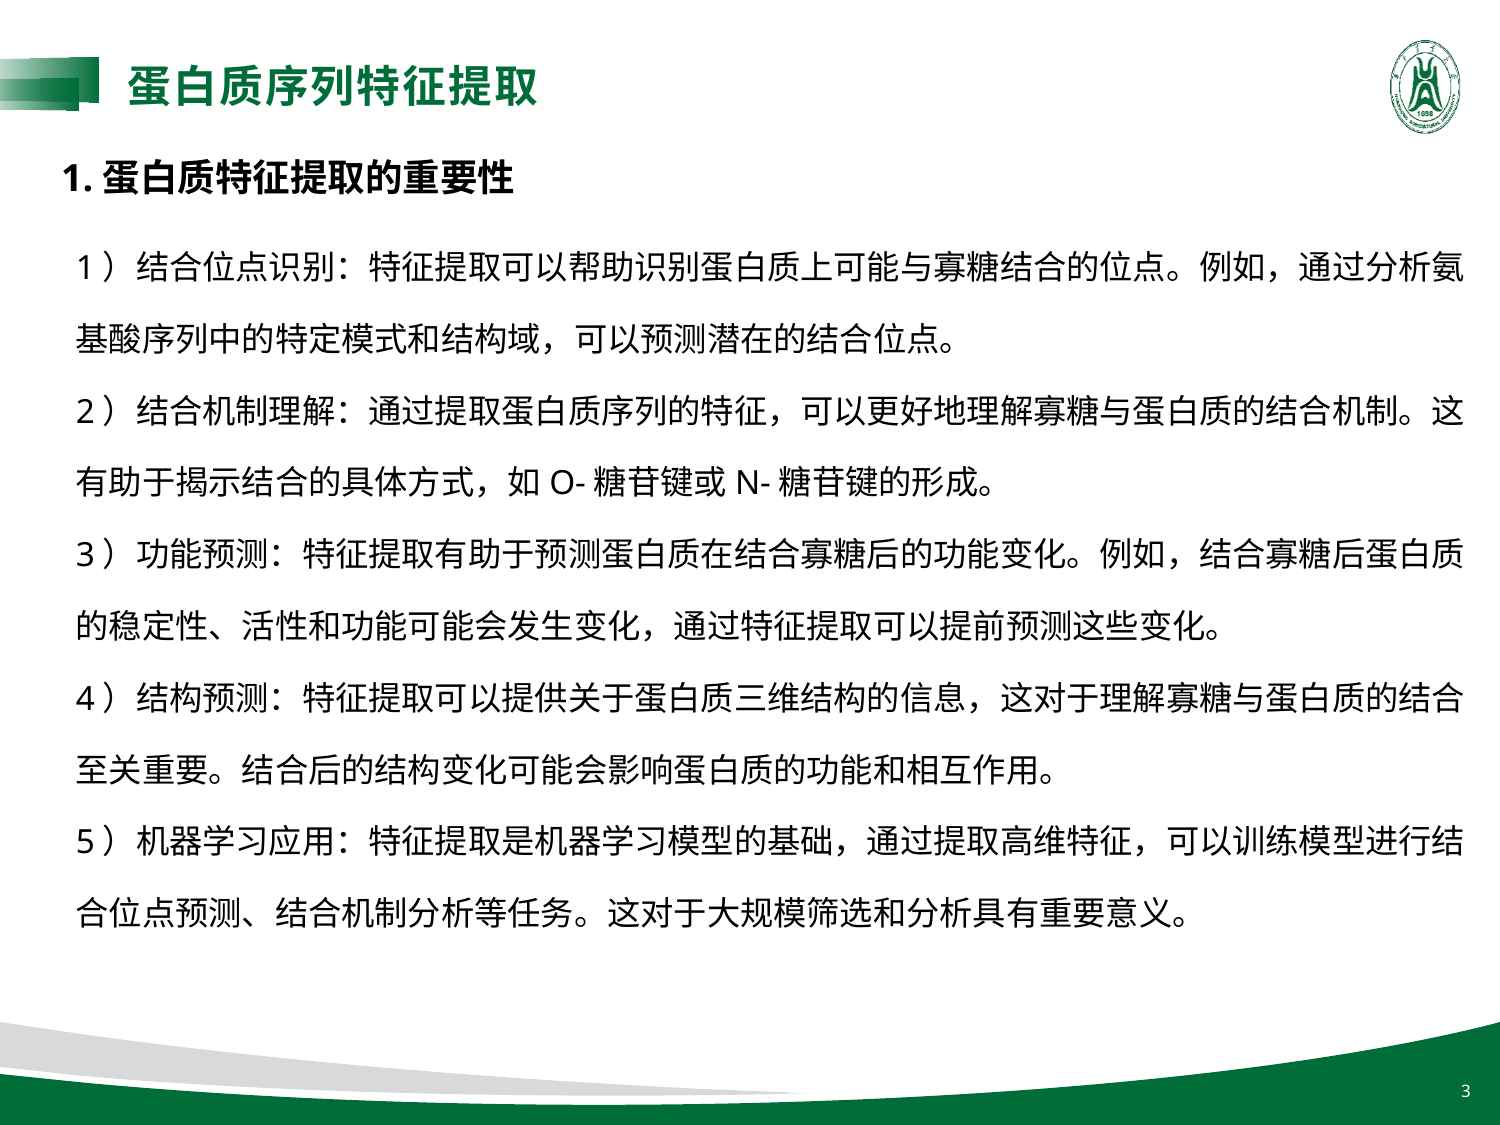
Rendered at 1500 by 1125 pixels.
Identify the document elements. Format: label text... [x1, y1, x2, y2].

text_box 1.蛋白质特征提取的重要性 [46, 146, 1204, 207]
picture [1385, 33, 1464, 137]
text_box 蛋白质序列特征提取 [113, 51, 697, 120]
slide_number 3 [1148, 1062, 1486, 1122]
text_box 1）结合位点识别：特征提取可以帮助识别蛋白质上可能与寡糖结合的位点。例如，通过分析氨基酸序列中的特定模式和结构域，可以预测潜在的结合位点。 2）结合机制理解：通过提取蛋白质序列的特征，可以更好地理解寡糖与蛋白质的结合机制。这有助于揭示结合的具体方式，如O-糖苷键或N-糖苷键的形成。 3）功能预测：特征提取有助于预测蛋白质在结合寡糖后的功能变化。例如，结合寡糖后蛋白质的稳定性、活性和功能可能会发生变化，通过特征提取可以提前预测这些变化。 4）结构预测：特征提取可以提供关于蛋白质三维结构的信息，这对于理解寡糖与蛋白质的结合至关重要。结合后的结构变化可能会影响蛋白质的功能和相互作用。 5）机器学习应用：特征提取是机器学习模型的基础，通过提取高维特征，可以训练模型进行结合位点预测、结合机制分析等任务。这对于大规模筛选和分析具有重要意义。 [61, 206, 1486, 976]
